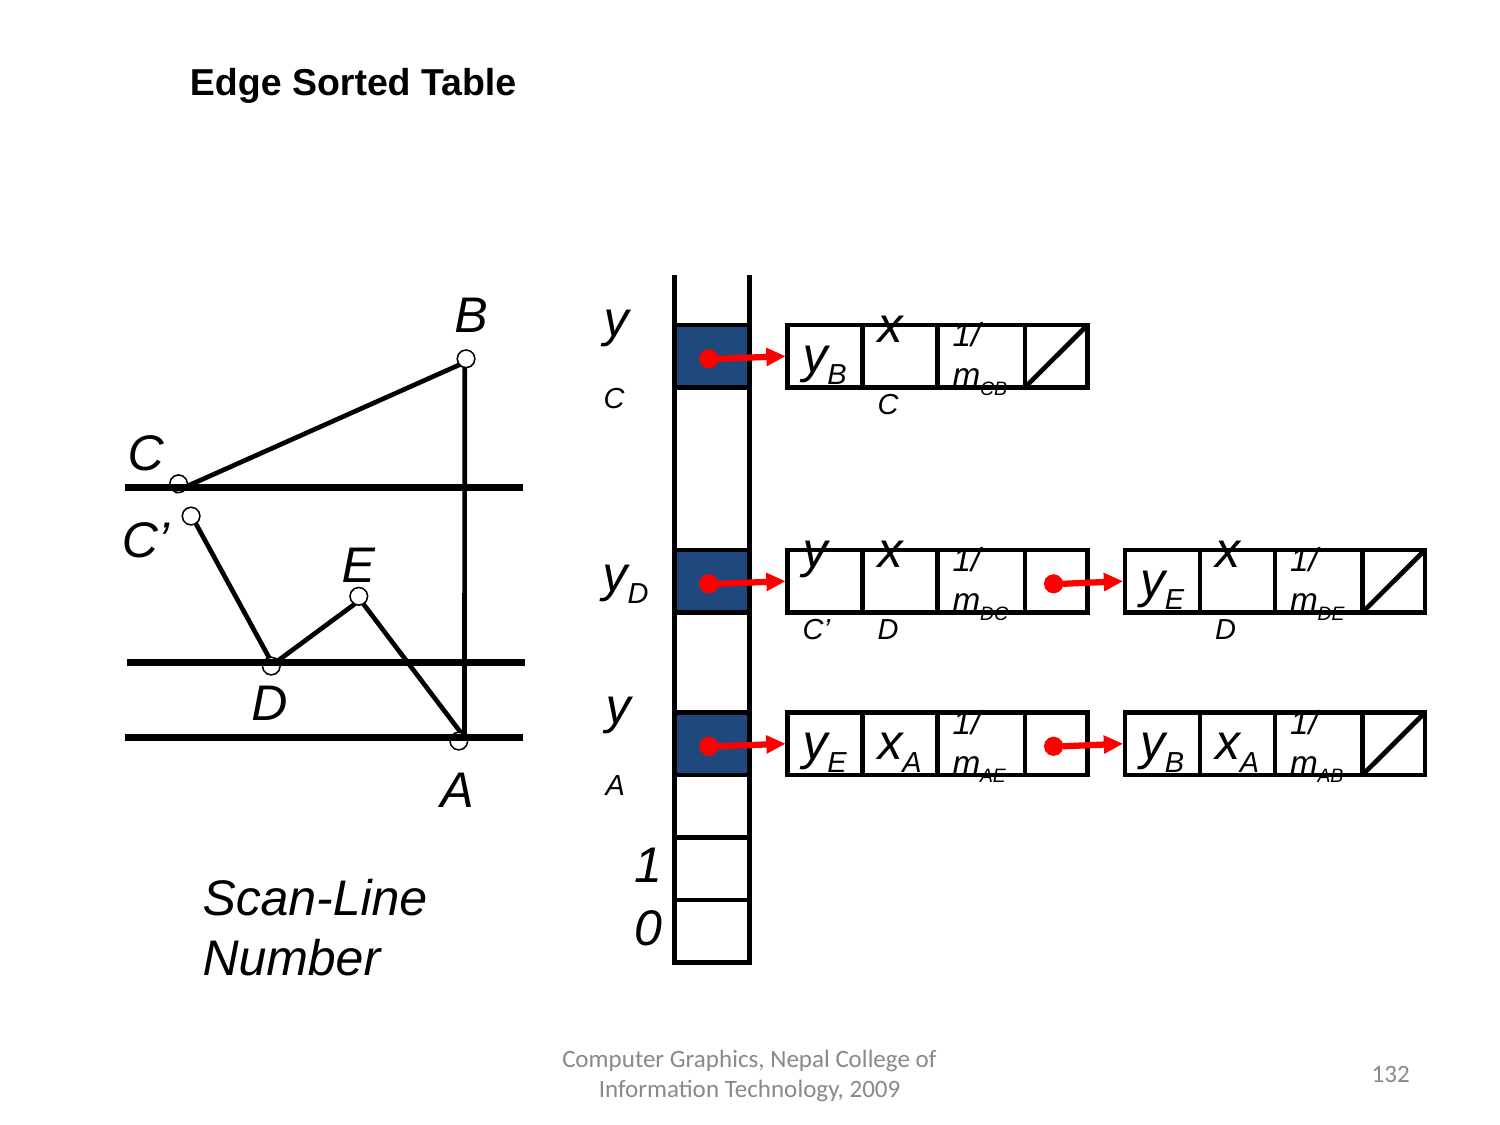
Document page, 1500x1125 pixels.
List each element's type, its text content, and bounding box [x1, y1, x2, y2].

text_box 1 [619, 825, 675, 900]
text_box E [326, 525, 388, 600]
text_box 1/mDC [937, 549, 1024, 613]
text_box [457, 350, 475, 368]
text_box Computer Graphics, Nepal College of Information Technology, 2009 [512, 1042, 988, 1103]
text_box 1/mDE [1274, 549, 1361, 613]
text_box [1362, 712, 1426, 776]
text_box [1024, 324, 1088, 388]
text_box [674, 388, 750, 549]
text_box [674, 775, 750, 837]
text_box [1044, 737, 1062, 756]
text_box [717, 580, 786, 585]
text_box [674, 274, 750, 324]
text_box [451, 746, 466, 750]
text_box [675, 837, 750, 900]
text_box ‹#› [1074, 1042, 1425, 1103]
text_box [169, 474, 188, 484]
text_box [699, 737, 717, 756]
text_box [182, 507, 200, 525]
text_box xA [1199, 712, 1274, 775]
text_box [674, 613, 750, 712]
text_box [349, 587, 368, 606]
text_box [717, 355, 786, 360]
text_box [699, 574, 717, 593]
text_box xD [862, 549, 937, 613]
text_box [675, 900, 750, 963]
text_box C [112, 412, 176, 488]
text_box yC’ [787, 549, 862, 613]
text_box [674, 549, 750, 613]
text_box yE [1124, 549, 1199, 613]
text_box [178, 496, 465, 659]
text_box C’ [106, 500, 188, 575]
text_box [1024, 549, 1088, 613]
text_box yC [588, 278, 663, 422]
text_box [1044, 574, 1062, 593]
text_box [1062, 743, 1123, 747]
text_box yD [587, 533, 664, 617]
text_box yA [590, 665, 664, 810]
text_box 1/mAE [937, 712, 1024, 775]
text_box yB [1124, 712, 1199, 775]
text_box Edge Sorted Table [174, 49, 535, 110]
text_box [1024, 712, 1088, 775]
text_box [1062, 580, 1123, 585]
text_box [717, 743, 786, 747]
text_box D [236, 671, 303, 734]
text_box yB [787, 324, 862, 388]
text_box xC [862, 324, 937, 388]
text_box 1/mAB [1274, 712, 1360, 775]
text_box [191, 364, 465, 484]
text_box [414, 671, 465, 734]
text_box [699, 349, 717, 368]
text_box xA [862, 712, 937, 775]
text_box B [439, 275, 500, 350]
text_box 0 [619, 900, 675, 963]
text_box 1/mCB [937, 324, 1023, 388]
text_box [674, 712, 750, 775]
text_box yE [787, 712, 862, 775]
text_box A [425, 750, 487, 825]
text_box xD [1199, 549, 1274, 613]
text_box Scan-Line Number [187, 857, 594, 993]
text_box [1362, 549, 1426, 613]
text_box [264, 671, 279, 675]
text_box [674, 324, 750, 388]
